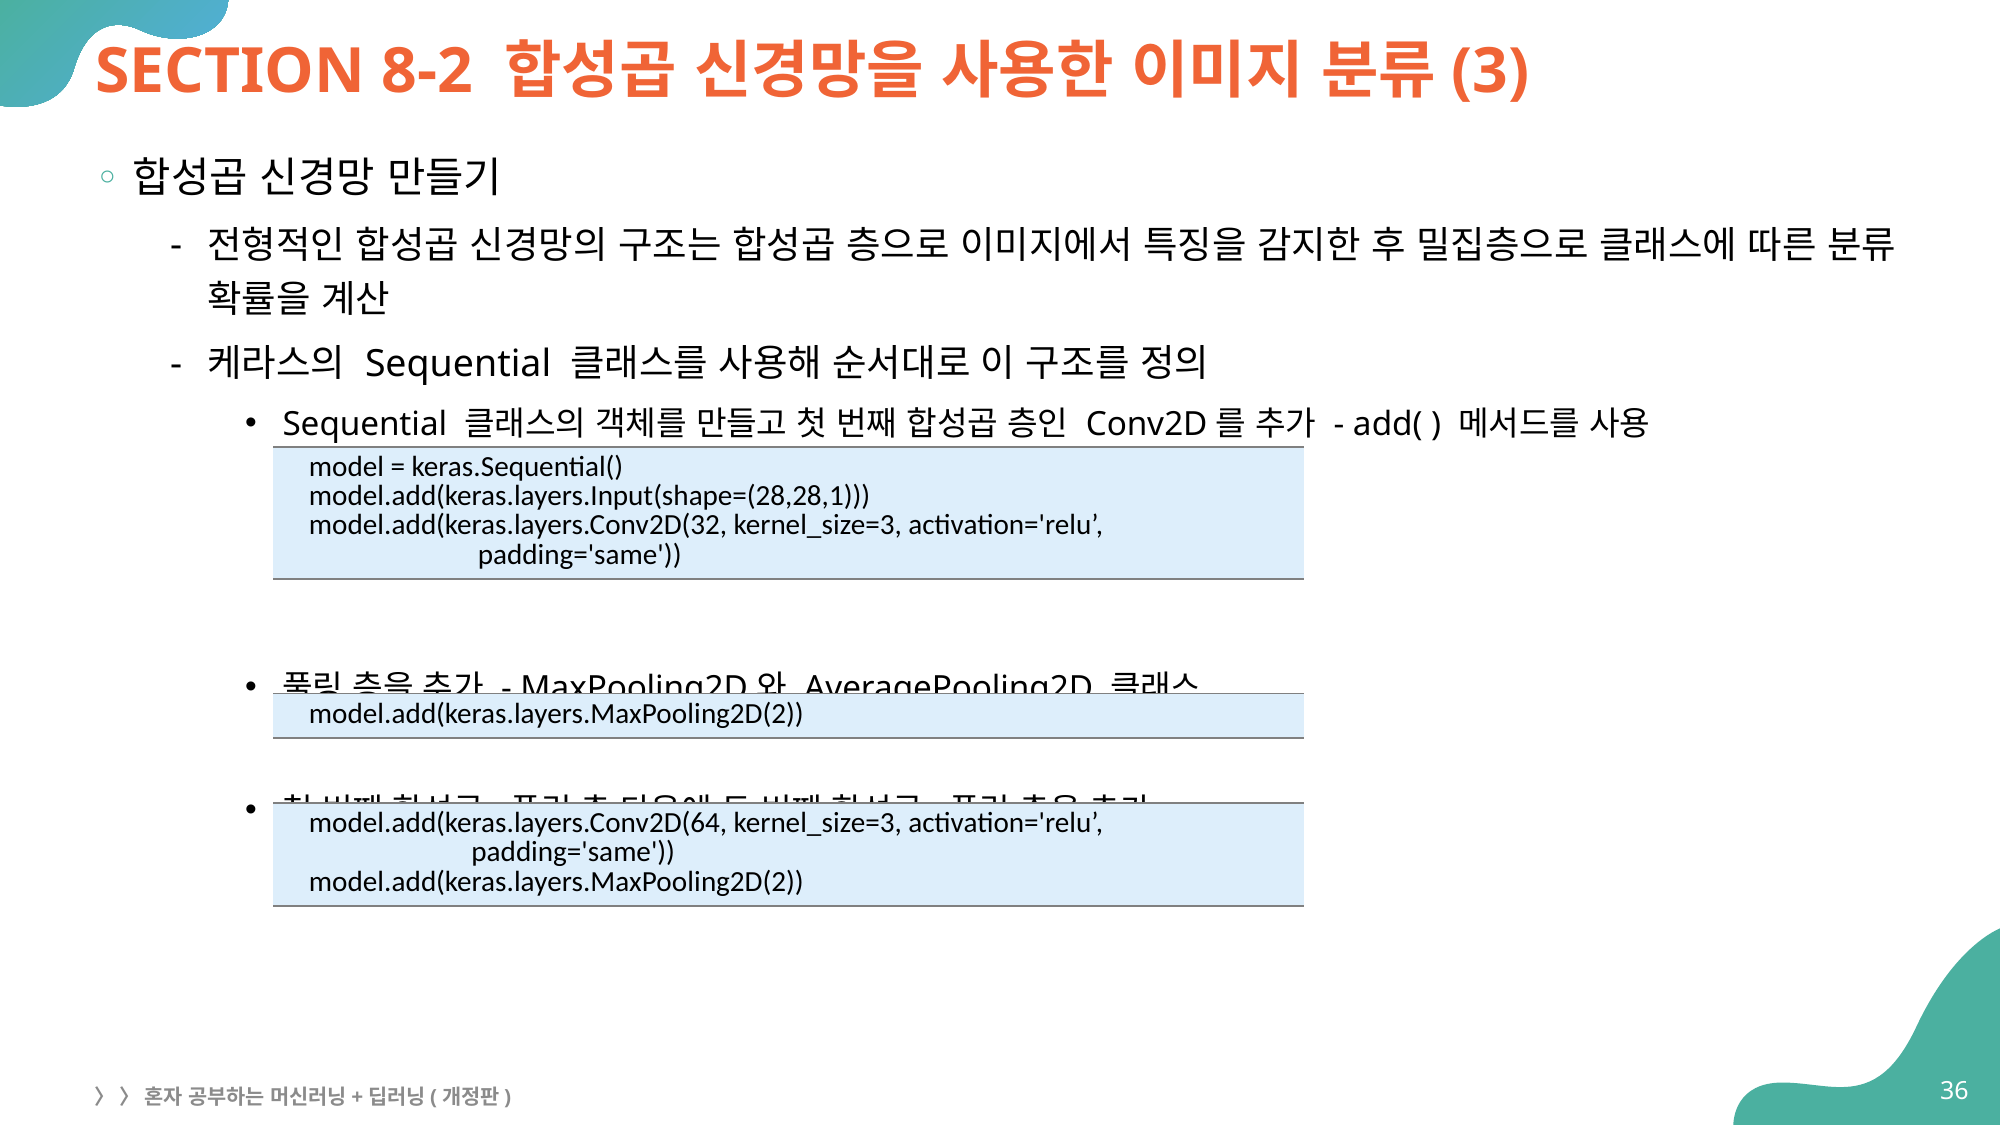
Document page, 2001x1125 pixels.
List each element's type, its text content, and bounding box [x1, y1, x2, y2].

list 합성곱 신경망 만들기 전형적인 합성곱 신경망의 구조는 합성곱 층으로 이미지에서 특징을 감지한 후 밀집층으로 클래스에 따른 분류 확률을 계산 케라스의 Sequential 클래스를 사용해 순서대로 이 구조를 정의 Sequential 클래스의 객체를 만들고 첫 번째 합성곱 층인 Conv2D를 추가 - add( ) 메서드를 사용 풀링 층을 추가 - MaxPooling2D와 AveragePooling2D 클래스 첫 번째 합성곱-풀링 층 다음에 두 번째 합성곱-풀링 층을 추가 [79, 133, 1931, 910]
footer 〉 〉 혼자 공부하는 머신러닝+딥러닝(개정판) [79, 1078, 755, 1114]
slide_number 36 [1917, 1061, 1984, 1122]
table_header model = keras.Sequential() model.add(keras.layers.Input(shape=(28,28,1))) model.add(keras.layers.Conv2D(32, kernel_size=3, activation='relu’, padding='same')) [273, 448, 1304, 578]
title SECTION 8-2 합성곱 신경망을 사용한 이미지 분류(3) [79, 17, 1931, 128]
table_header model.add(keras.layers.Conv2D(64, kernel_size=3, activation='relu’, padding='same')) model.add(keras.layers.MaxPooling2D(2)) [273, 804, 1304, 905]
table_header model.add(keras.layers.MaxPooling2D(2)) [273, 694, 1304, 737]
